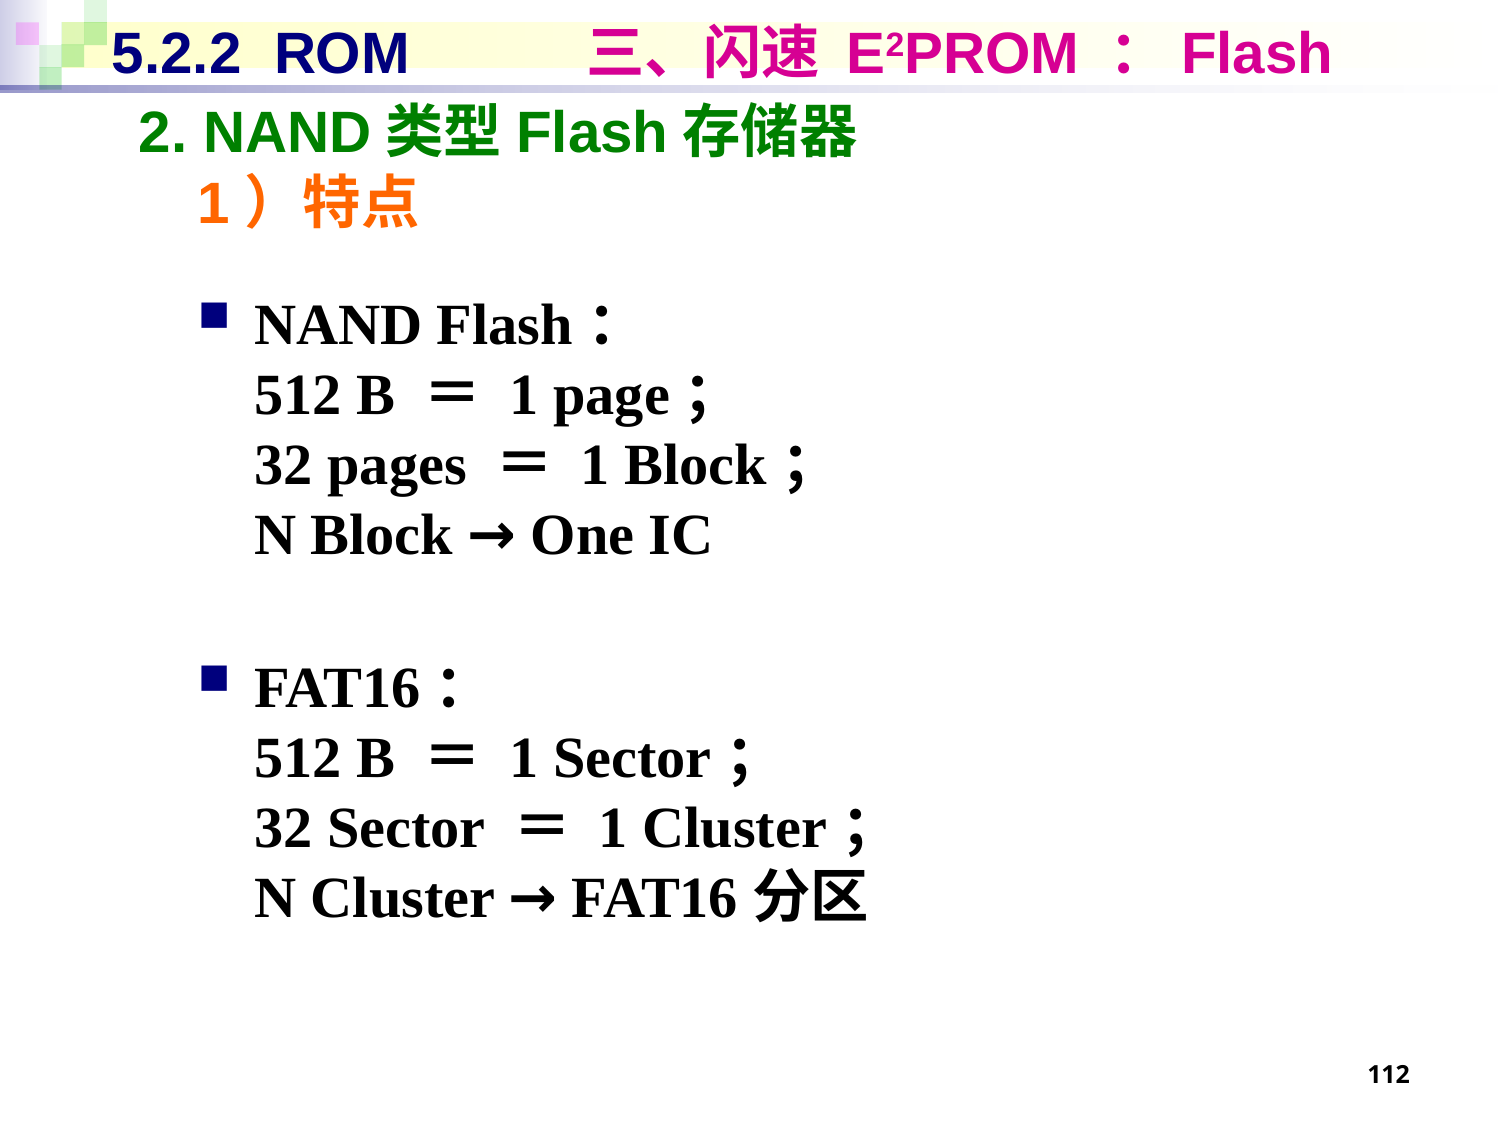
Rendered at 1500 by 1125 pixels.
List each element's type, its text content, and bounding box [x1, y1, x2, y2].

text_box 2. NAND类型Flash存储器 [123, 86, 1459, 173]
text_box 1）特点 [183, 157, 1459, 244]
slide_number 112 [1074, 1046, 1426, 1101]
title 5.2.2 ROM 三、闪速 E2PROM ：Flash [96, 6, 1448, 94]
list NAND Flash： 512 B ＝ 1 page； 32 pages ＝ 1 Block； N Block → One IC FAT16： 512 B ＝ 1 Sector； 32 Sector ＝ 1 Cluster； N Cluster → FAT16分区 [182, 278, 1471, 1059]
